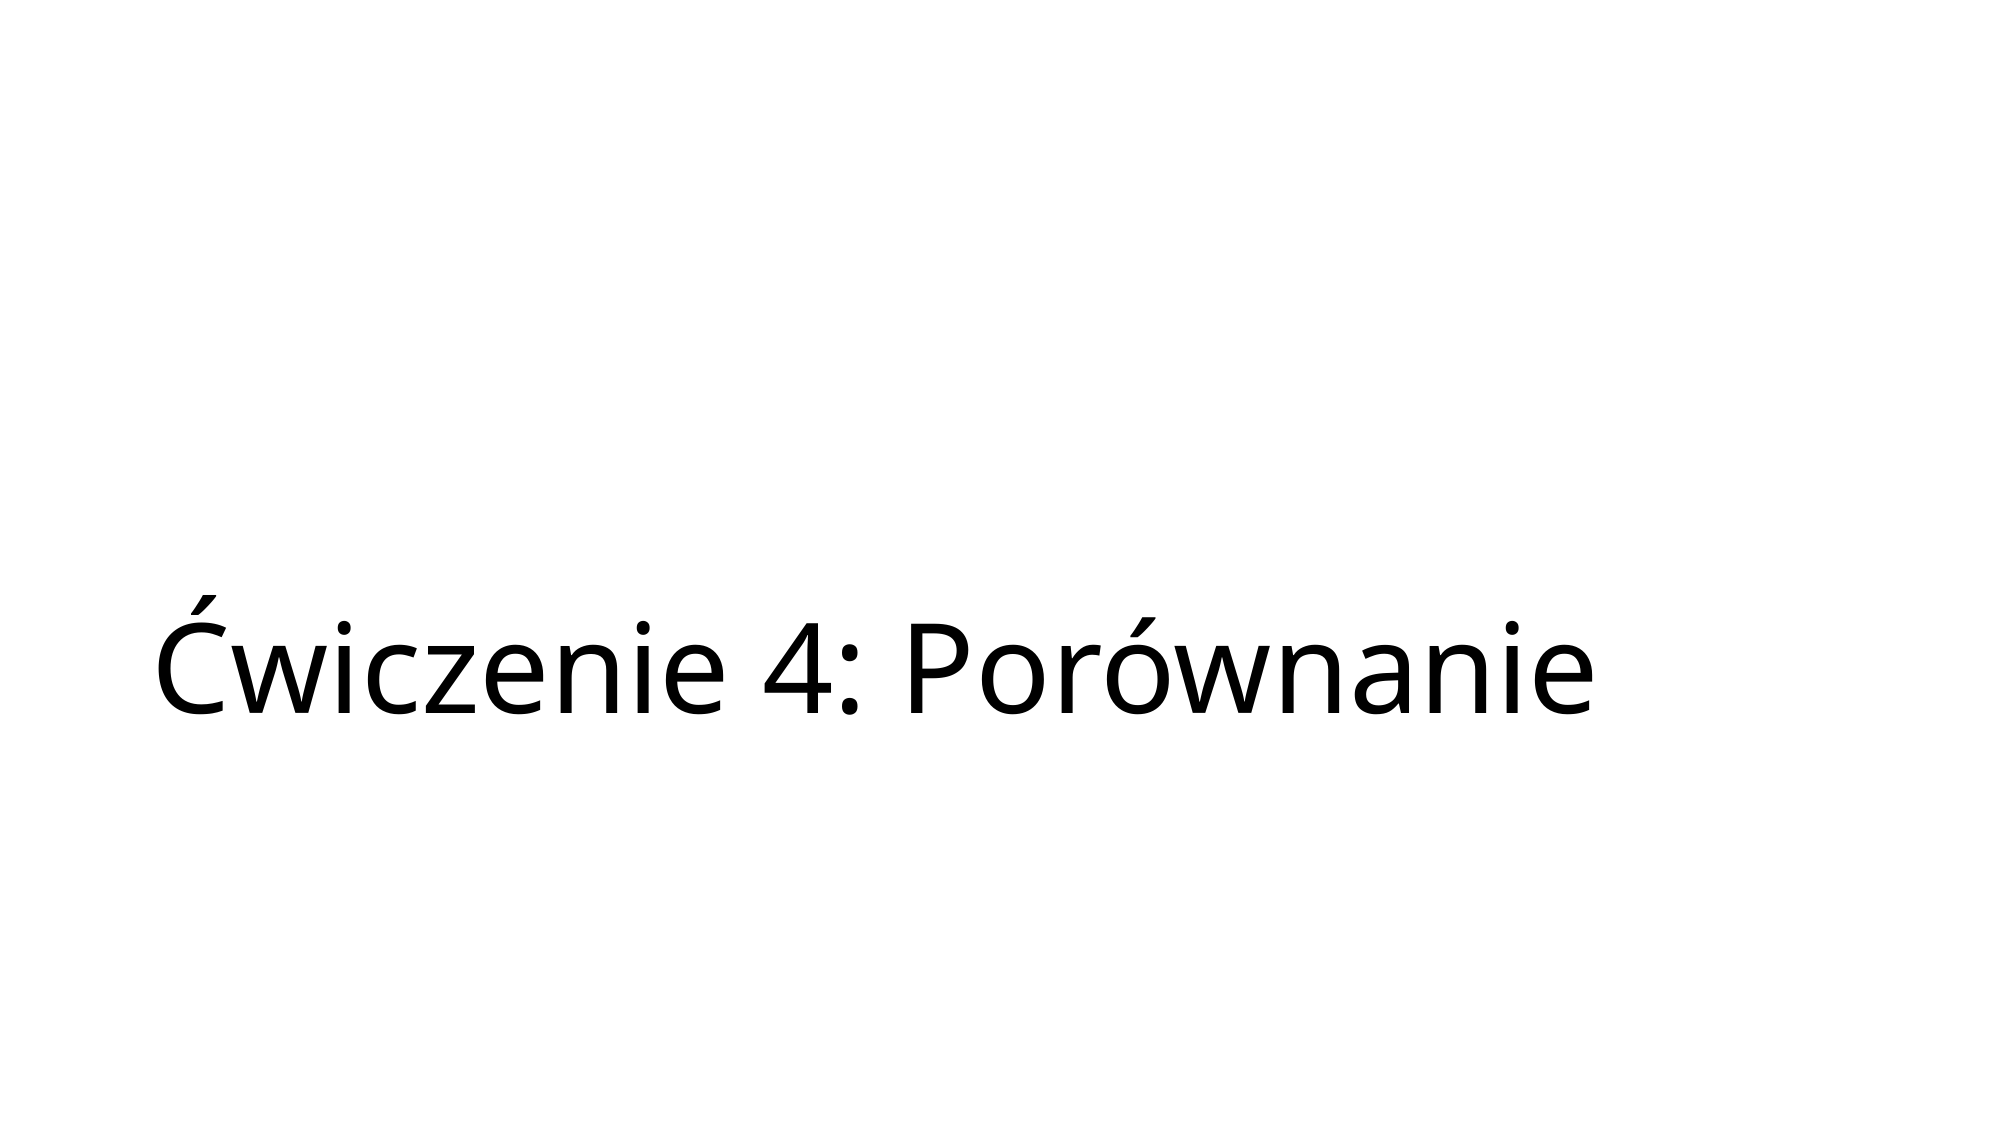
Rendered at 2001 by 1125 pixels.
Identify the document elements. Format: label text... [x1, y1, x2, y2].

title Ćwiczenie 4: Porównanie [136, 280, 1862, 749]
